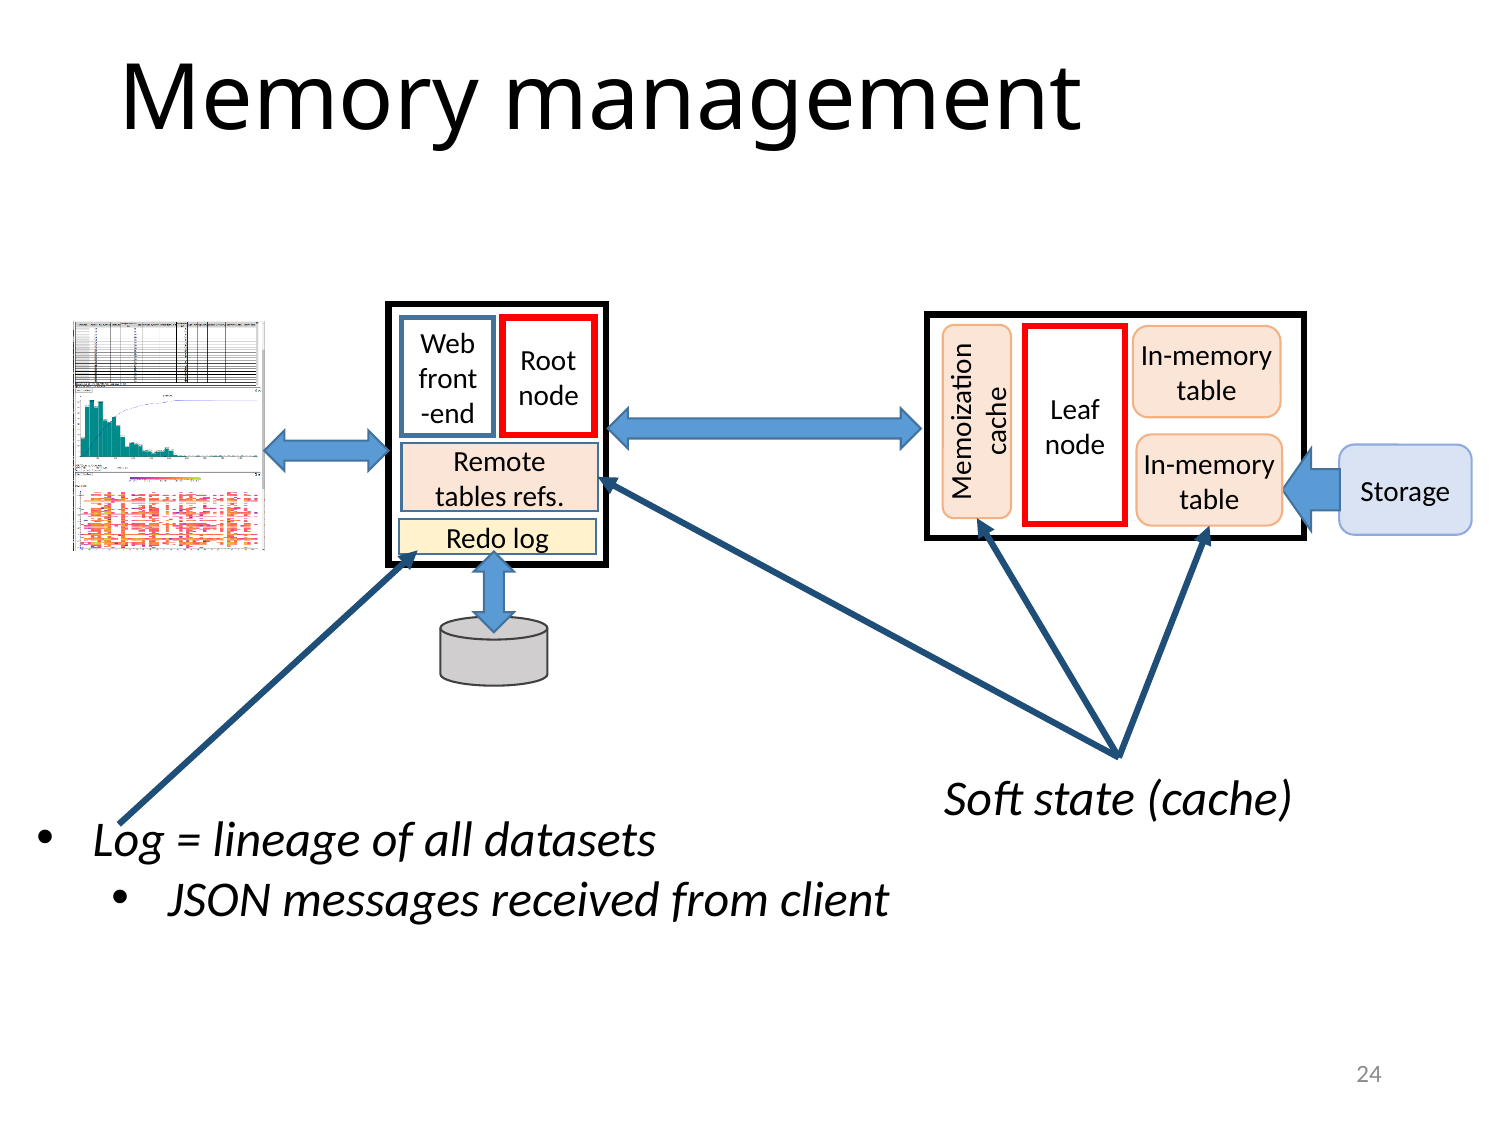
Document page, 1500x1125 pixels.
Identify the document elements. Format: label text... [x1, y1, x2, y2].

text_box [597, 476, 1119, 758]
text_box Redo log [398, 518, 597, 555]
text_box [976, 518, 1119, 758]
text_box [1119, 525, 1210, 758]
text_box [606, 405, 923, 452]
picture [73, 321, 265, 551]
text_box Web front-end [401, 317, 495, 436]
title Memory management [103, 22, 1397, 177]
text_box Soft state (cache) [929, 757, 1309, 833]
text_box [439, 616, 549, 687]
text_box [471, 549, 517, 634]
text_box [500, 555, 597, 565]
text_box Root node [501, 317, 596, 436]
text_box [926, 314, 1472, 539]
text_box [387, 303, 607, 550]
text_box [418, 555, 487, 565]
text_box [265, 428, 390, 474]
text_box Remote tables refs. [400, 442, 599, 512]
slide_number 24 [1059, 1042, 1397, 1103]
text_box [118, 550, 418, 825]
text_box Log = lineage of all datasets JSON messages received from client [21, 798, 906, 934]
